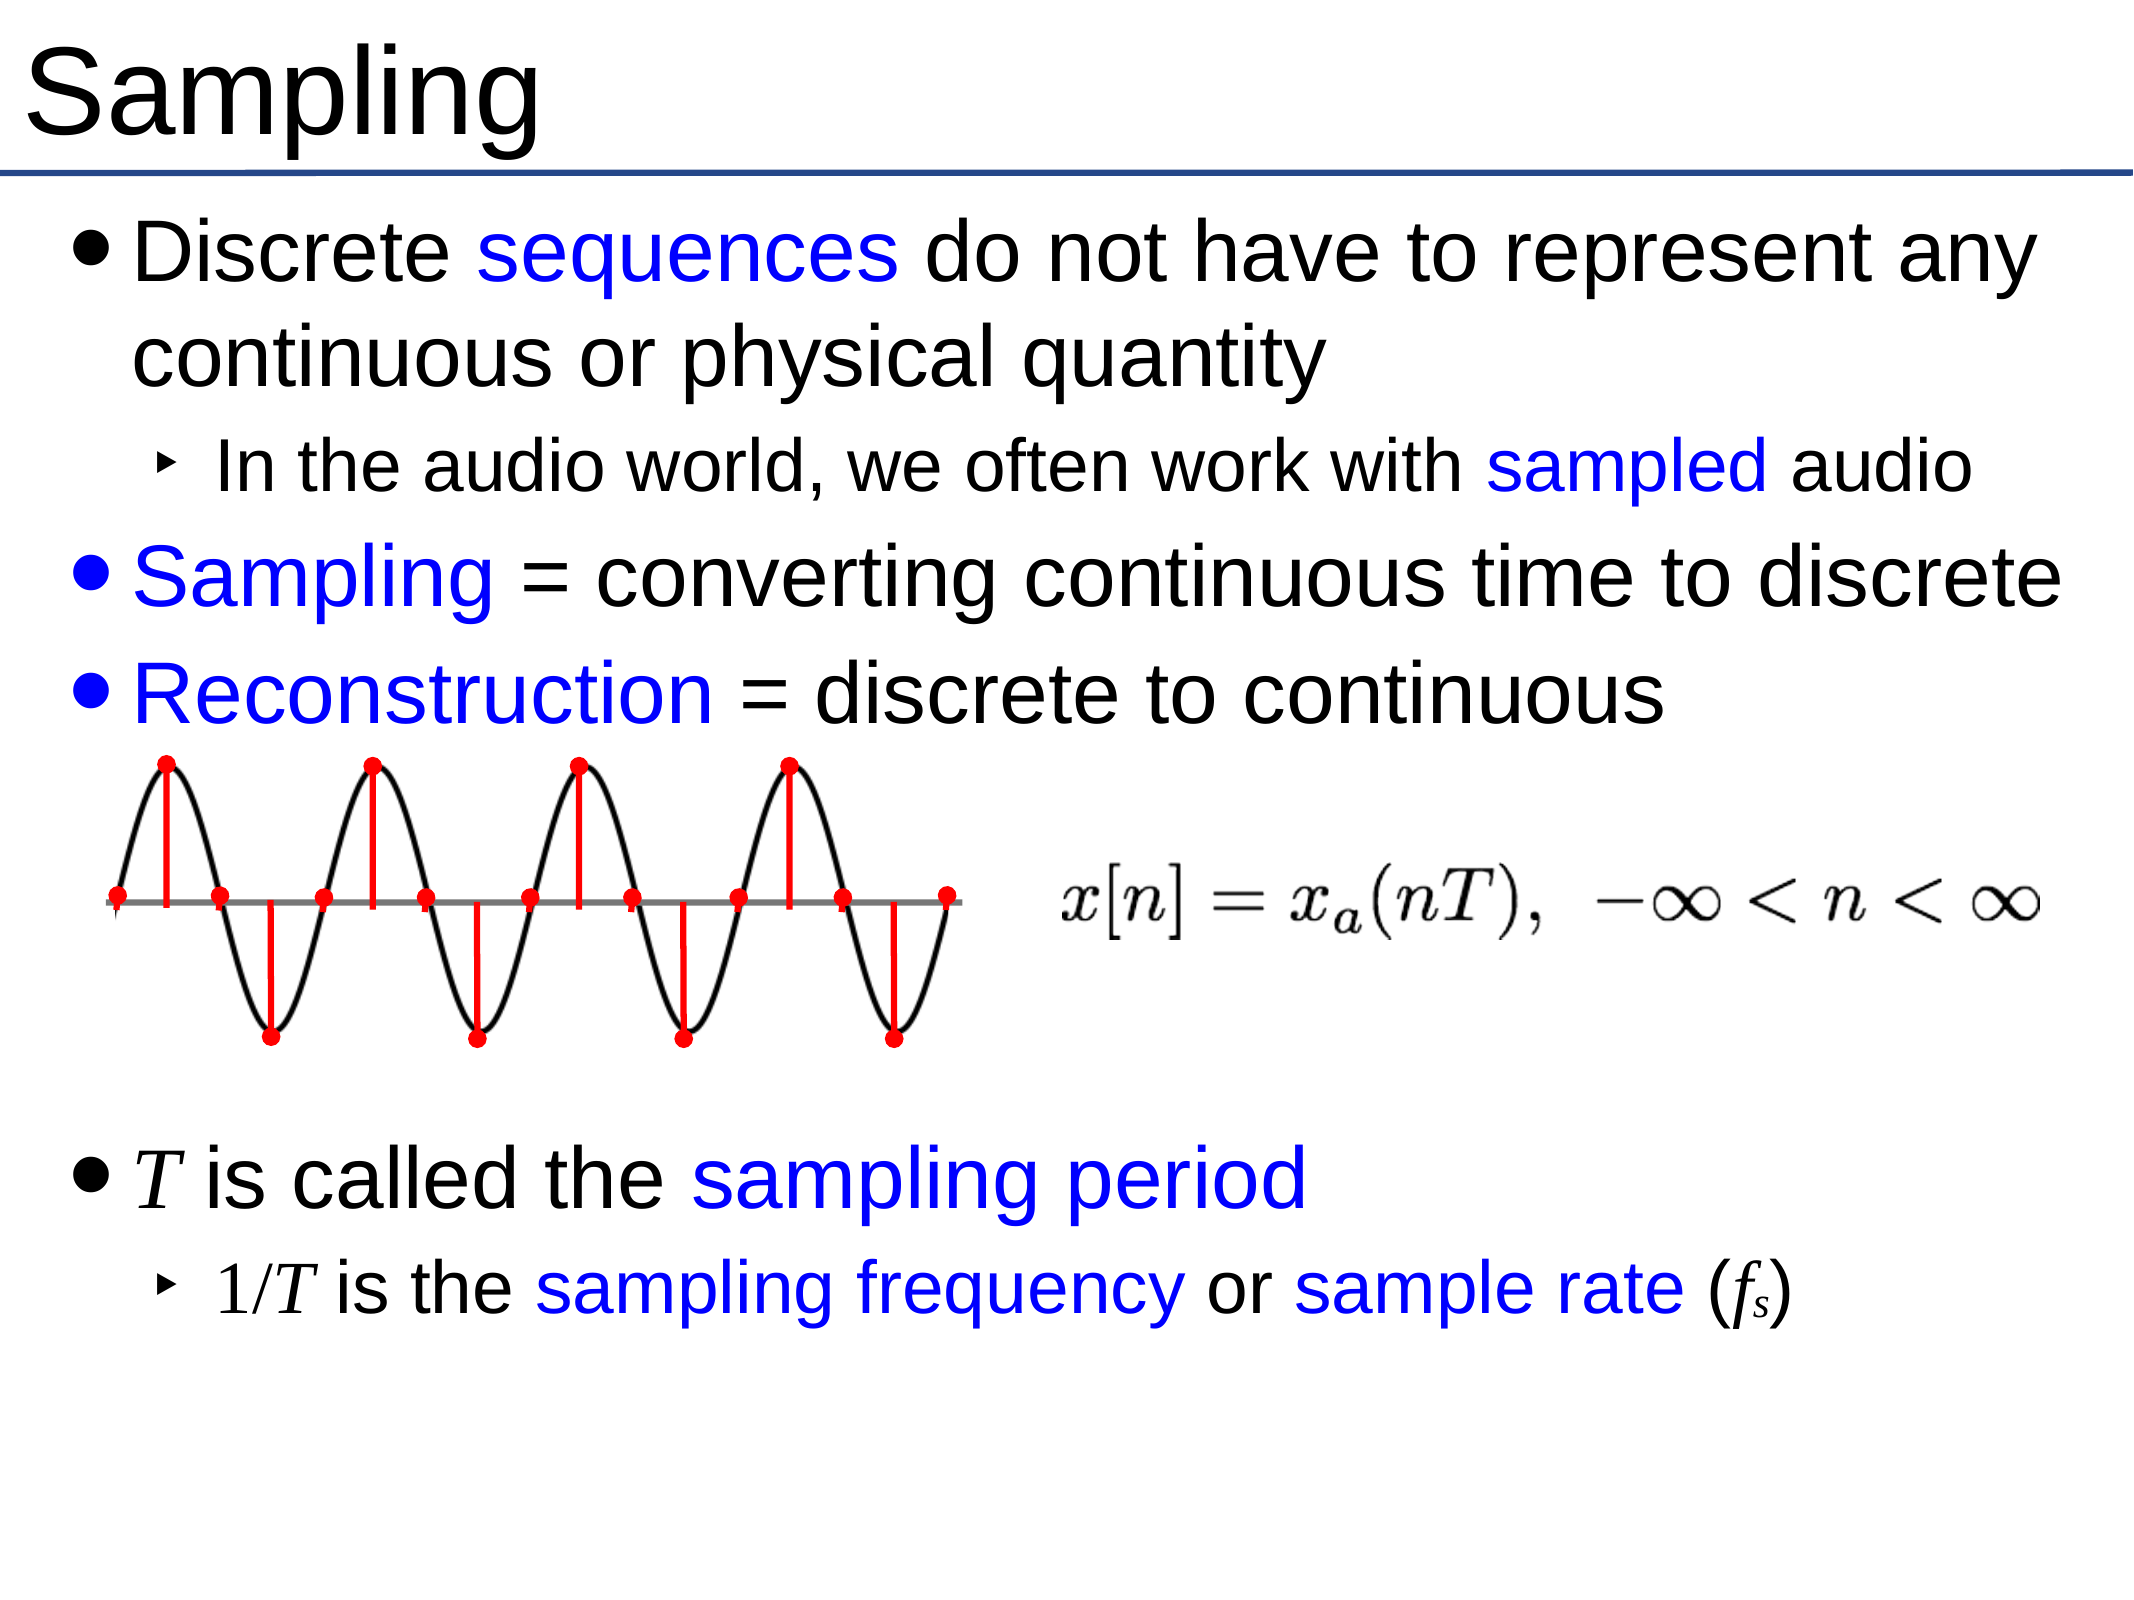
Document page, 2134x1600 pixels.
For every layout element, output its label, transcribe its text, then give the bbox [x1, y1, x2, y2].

title Sampling [14, 7, 2118, 161]
list Discrete sequences do not have to represent any continuous or physical quantity In the audio world, we often work with sampled audio Sampling = converting continuous time to discrete Reconstruction = discrete to continuous T is called the sampling period 1/T is the sampling frequency or sample rate (fs) [18, 184, 2122, 1566]
picture [1062, 862, 2040, 940]
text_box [105, 643, 963, 1158]
